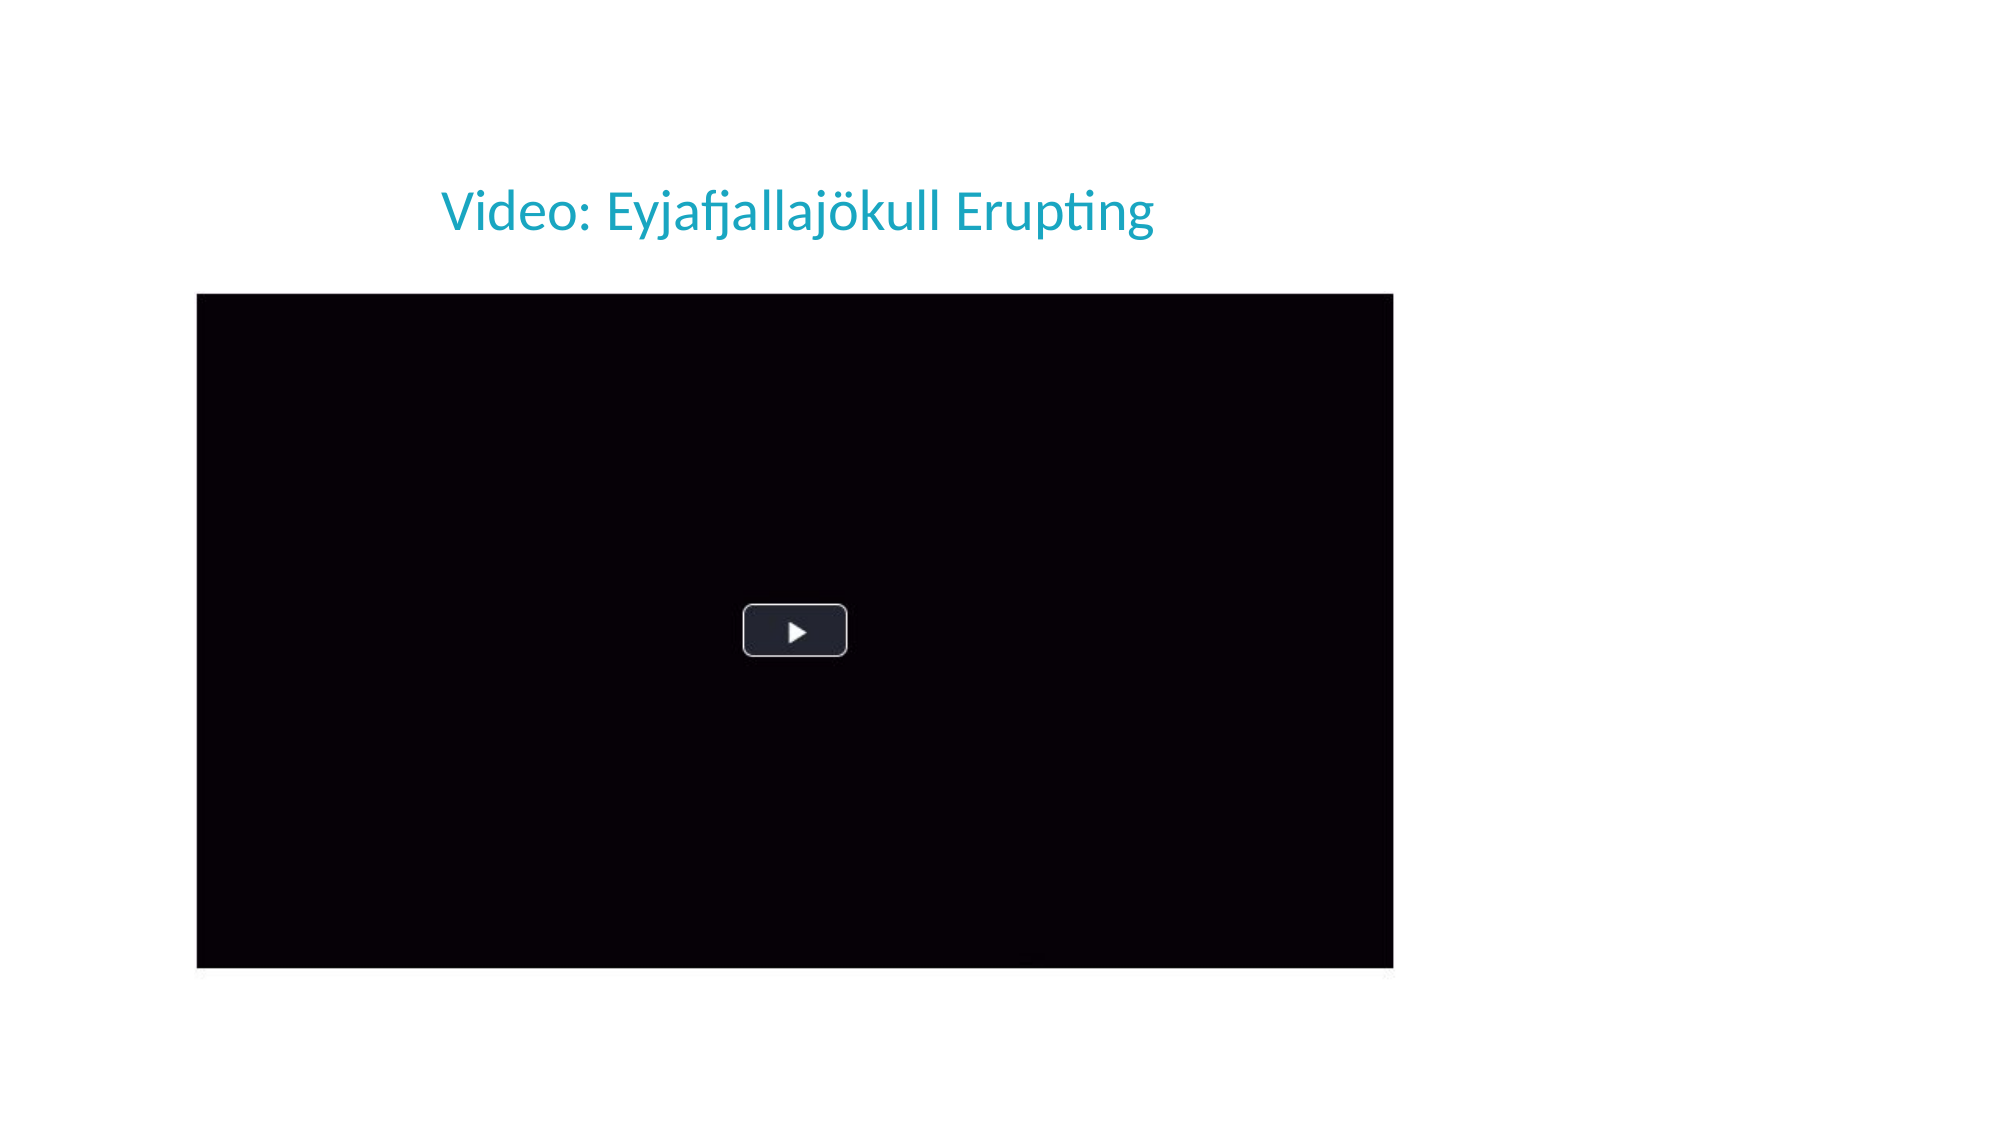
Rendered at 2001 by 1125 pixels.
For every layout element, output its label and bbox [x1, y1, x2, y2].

picture [194, 291, 1403, 982]
text_box [0, 159, 2000, 251]
